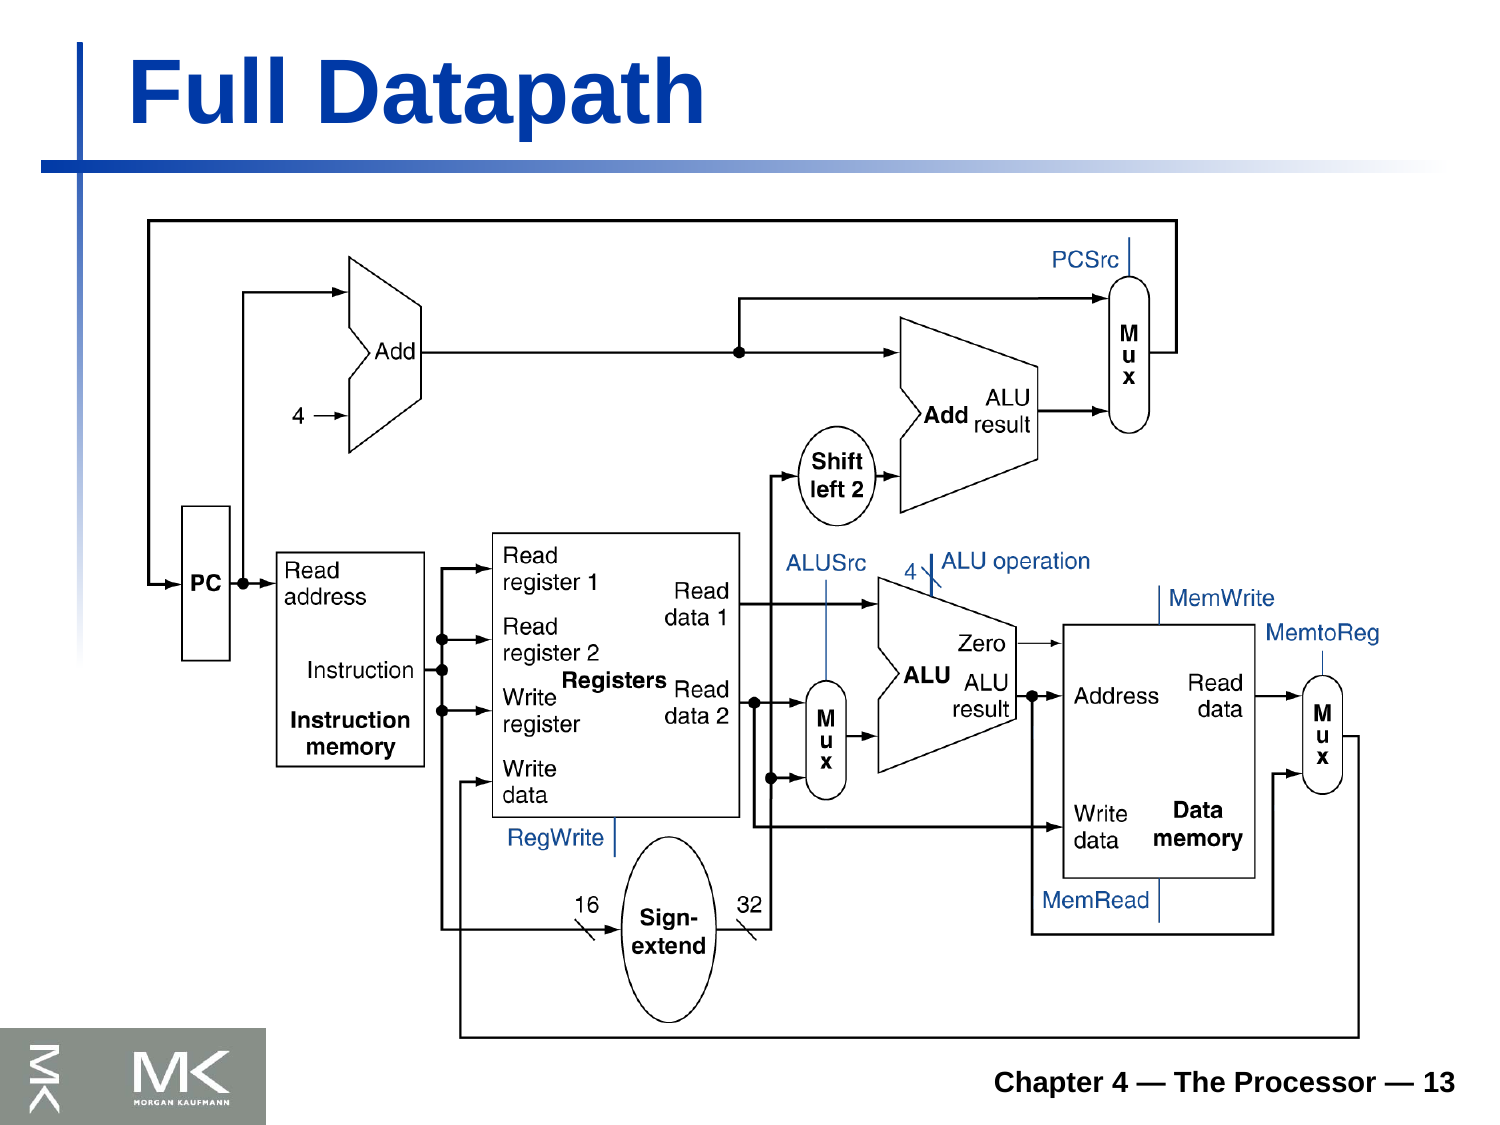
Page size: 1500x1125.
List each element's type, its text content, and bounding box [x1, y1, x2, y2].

title Full Datapath [111, 23, 1468, 150]
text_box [815, 161, 819, 173]
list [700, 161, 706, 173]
footer Chapter 4 — The Processor — 13 [277, 1046, 1471, 1106]
text_box [612, 161, 617, 173]
picture [0, 219, 1379, 1125]
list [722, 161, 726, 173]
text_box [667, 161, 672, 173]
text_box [793, 161, 797, 173]
